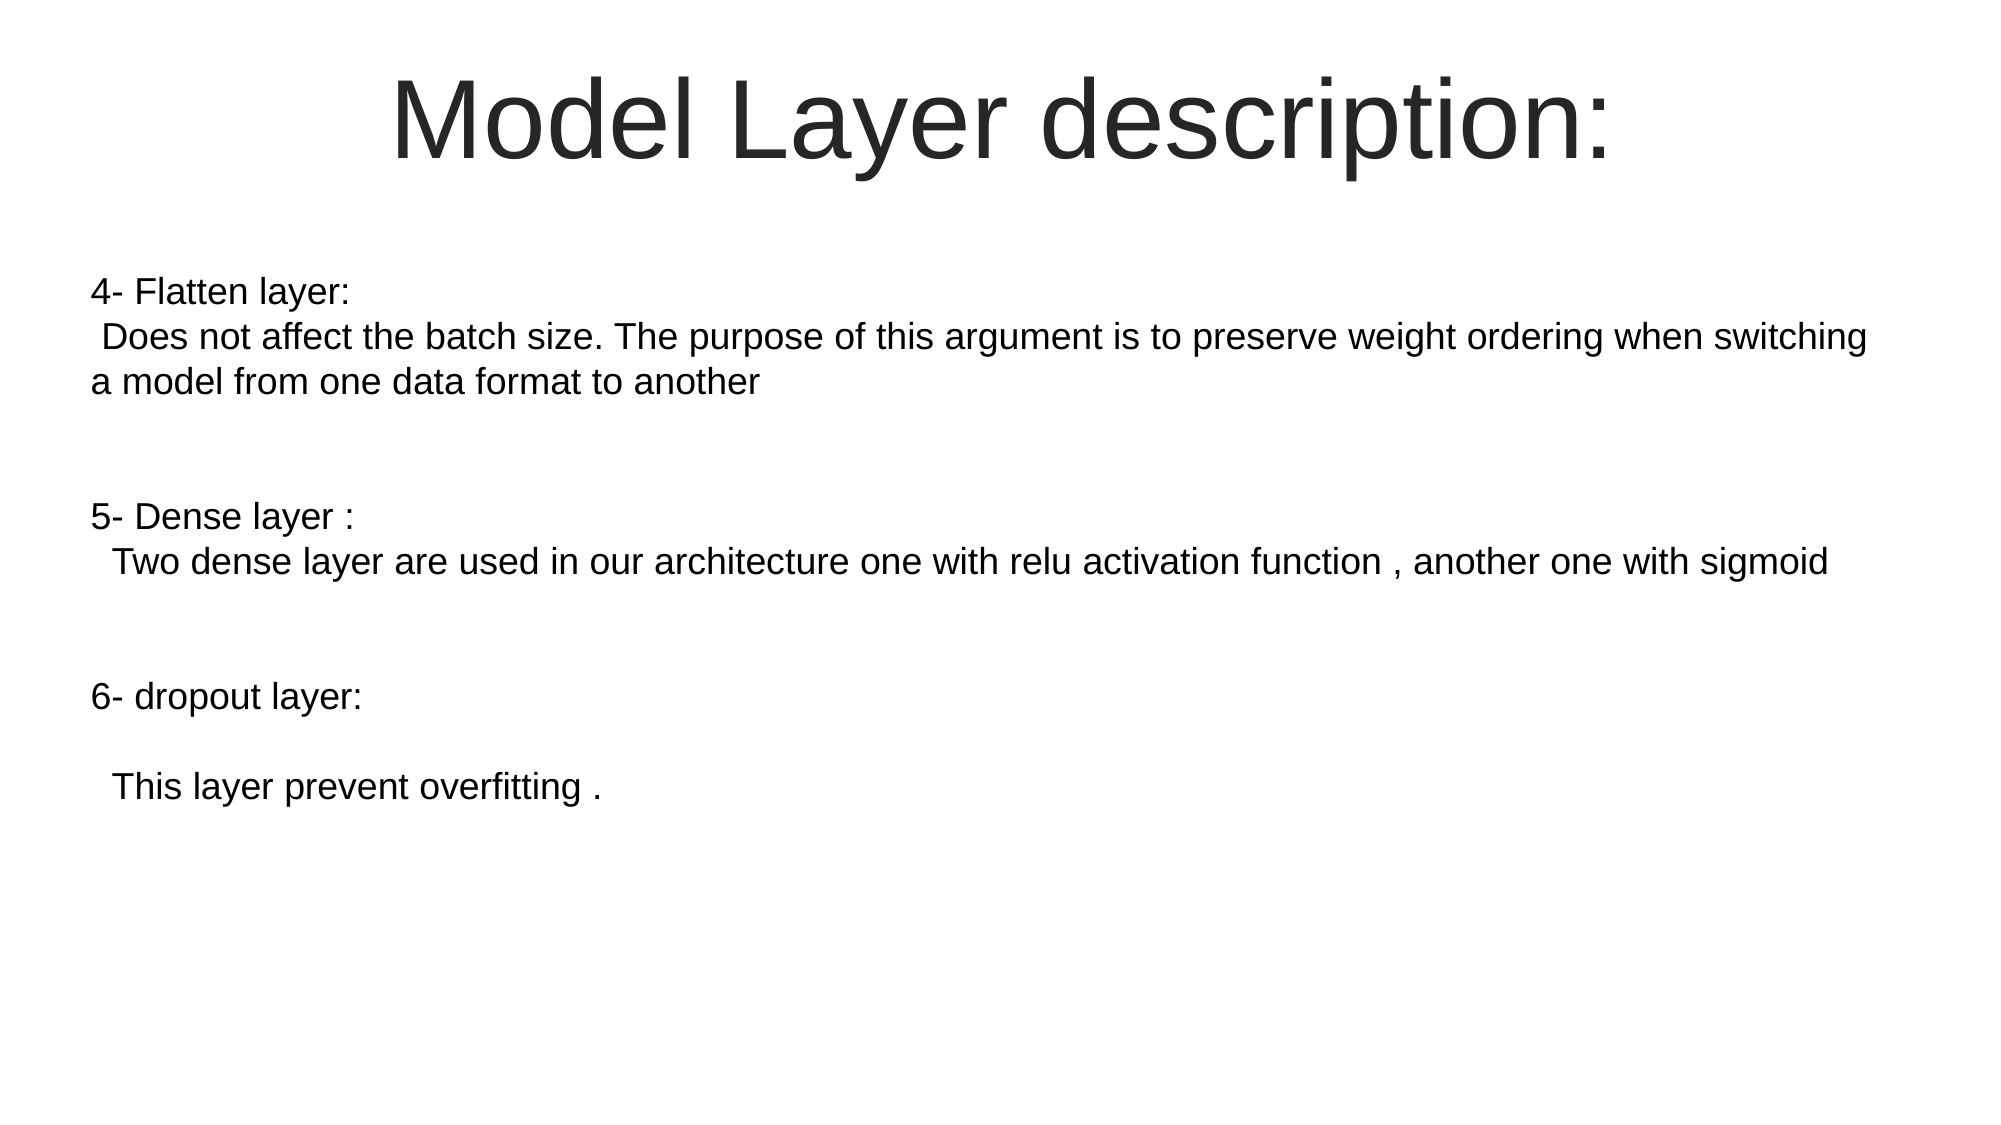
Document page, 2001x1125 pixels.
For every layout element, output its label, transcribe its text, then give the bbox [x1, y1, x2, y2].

list Model Layer description: [53, 55, 1952, 175]
text_box 4- Flatten layer: Does not affect the batch size. The purpose of this argument is to preserve weight ordering when switching a model from one data format to another 5- Dense layer : Two dense layer are used in our architecture one with relu activation function , another one with sigmoid 6- dropout layer: This layer prevent overfitting . [75, 259, 1902, 1125]
